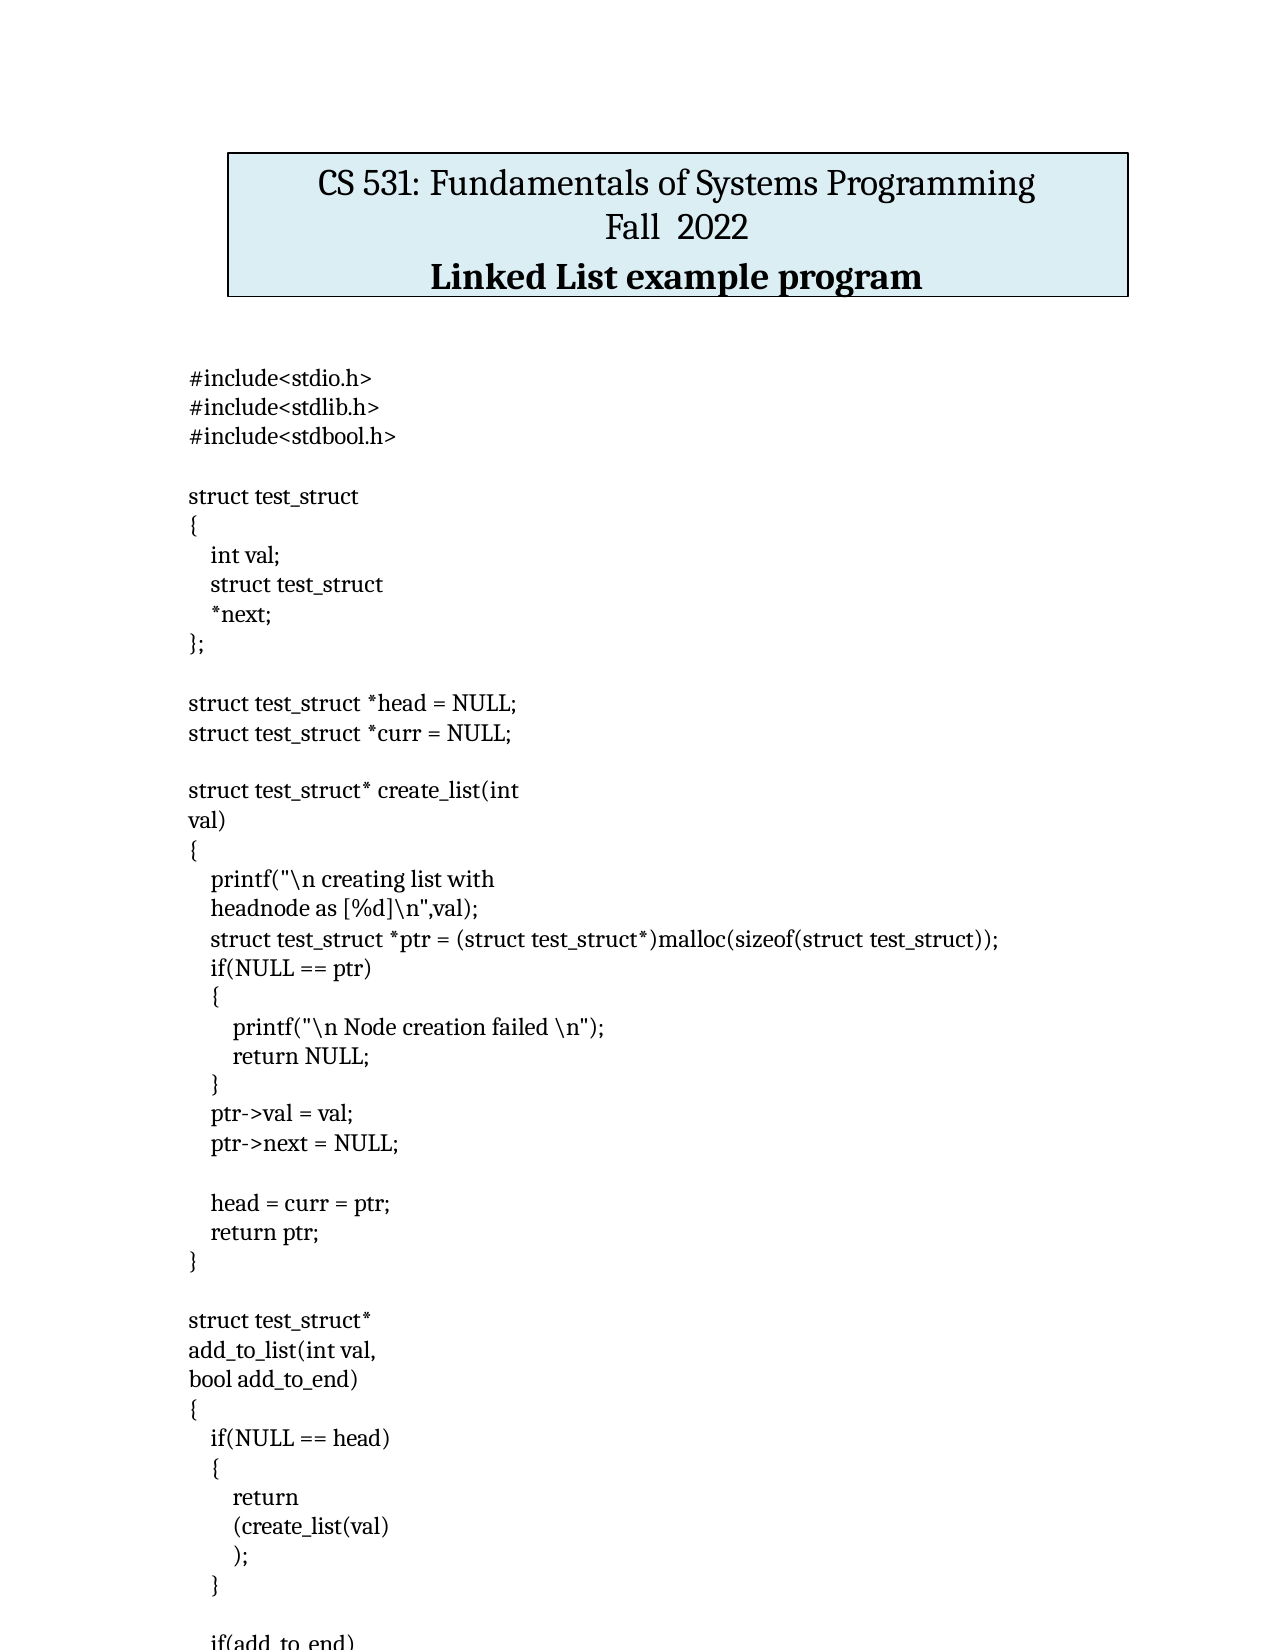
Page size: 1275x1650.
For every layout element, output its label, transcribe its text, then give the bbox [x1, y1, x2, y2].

text_box #include<stdio.h> #include<stdlib.h> #include<stdbool.h> struct test_struct { int val; struct test_struct *next; }; struct test_struct *head = NULL; struct test_struct *curr = NULL; struct test_struct* create_list(int val) { printf("\n creating list with headnode as [%d]\n",val); struct test_struct *ptr = (struct test_struct*)malloc(sizeof(struct test_struct)); if(NULL == ptr) { printf("\n Node creation failed \n"); return NULL; } ptr->val = val; ptr->next = NULL; head = curr = ptr; return ptr; } struct test_struct* add_to_list(int val, bool add_to_end) { if(NULL == head) { return (create_list(val)); } if(add_to_end) printf("\n Adding node to end of list with value [%d]\n",val); [186, 360, 1035, 1650]
text_box CS 531: Fundamentals of Systems Programming Fall 2022 Linked List example program [228, 153, 1129, 297]
